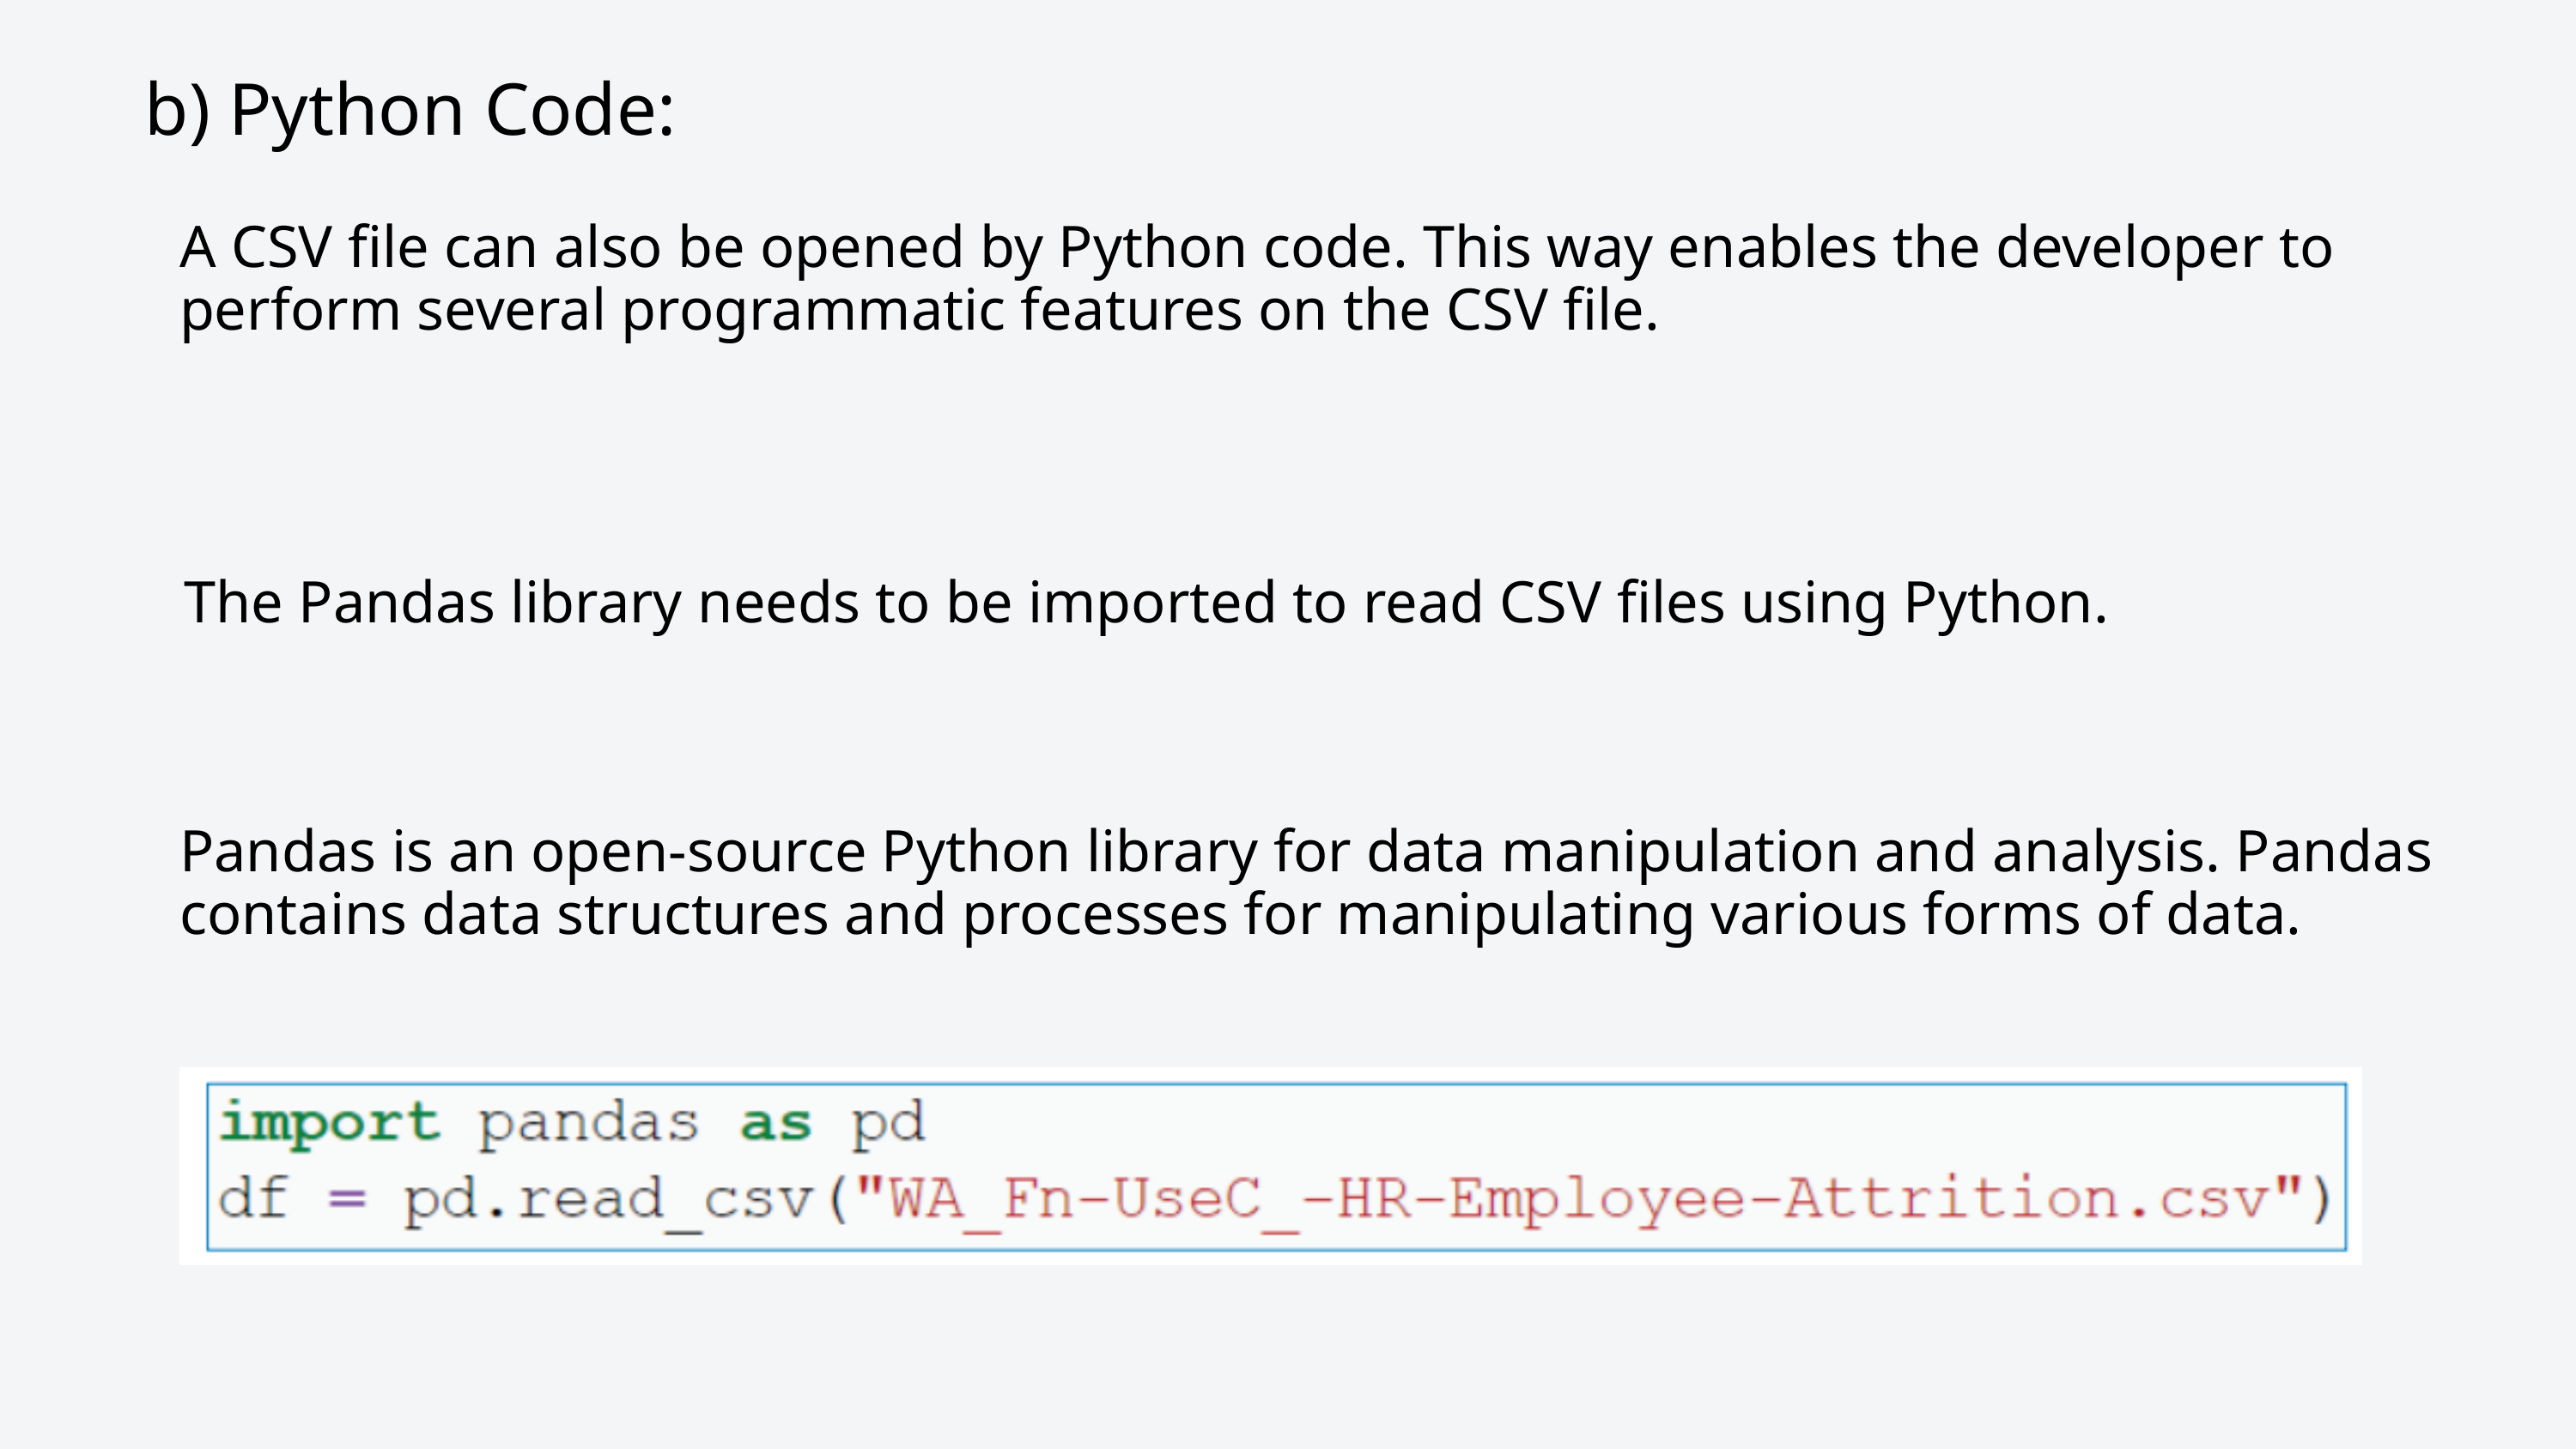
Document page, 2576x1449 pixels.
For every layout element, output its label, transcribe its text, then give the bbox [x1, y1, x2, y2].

text_box Pandas is an open-source Python library for data manipulation and analysis. Pandas contains data structures and processes for manipulating various forms of data. [179, 821, 2437, 947]
text_box The Pandas library needs to be imported to read CSV files using Python. [184, 571, 2130, 634]
picture [179, 1067, 2362, 1266]
text_box A CSV file can also be opened by Python code. This way enables the developer to perform several programmatic features on the CSV file. [179, 215, 2432, 342]
text_box b) Python Code: [144, 69, 822, 149]
